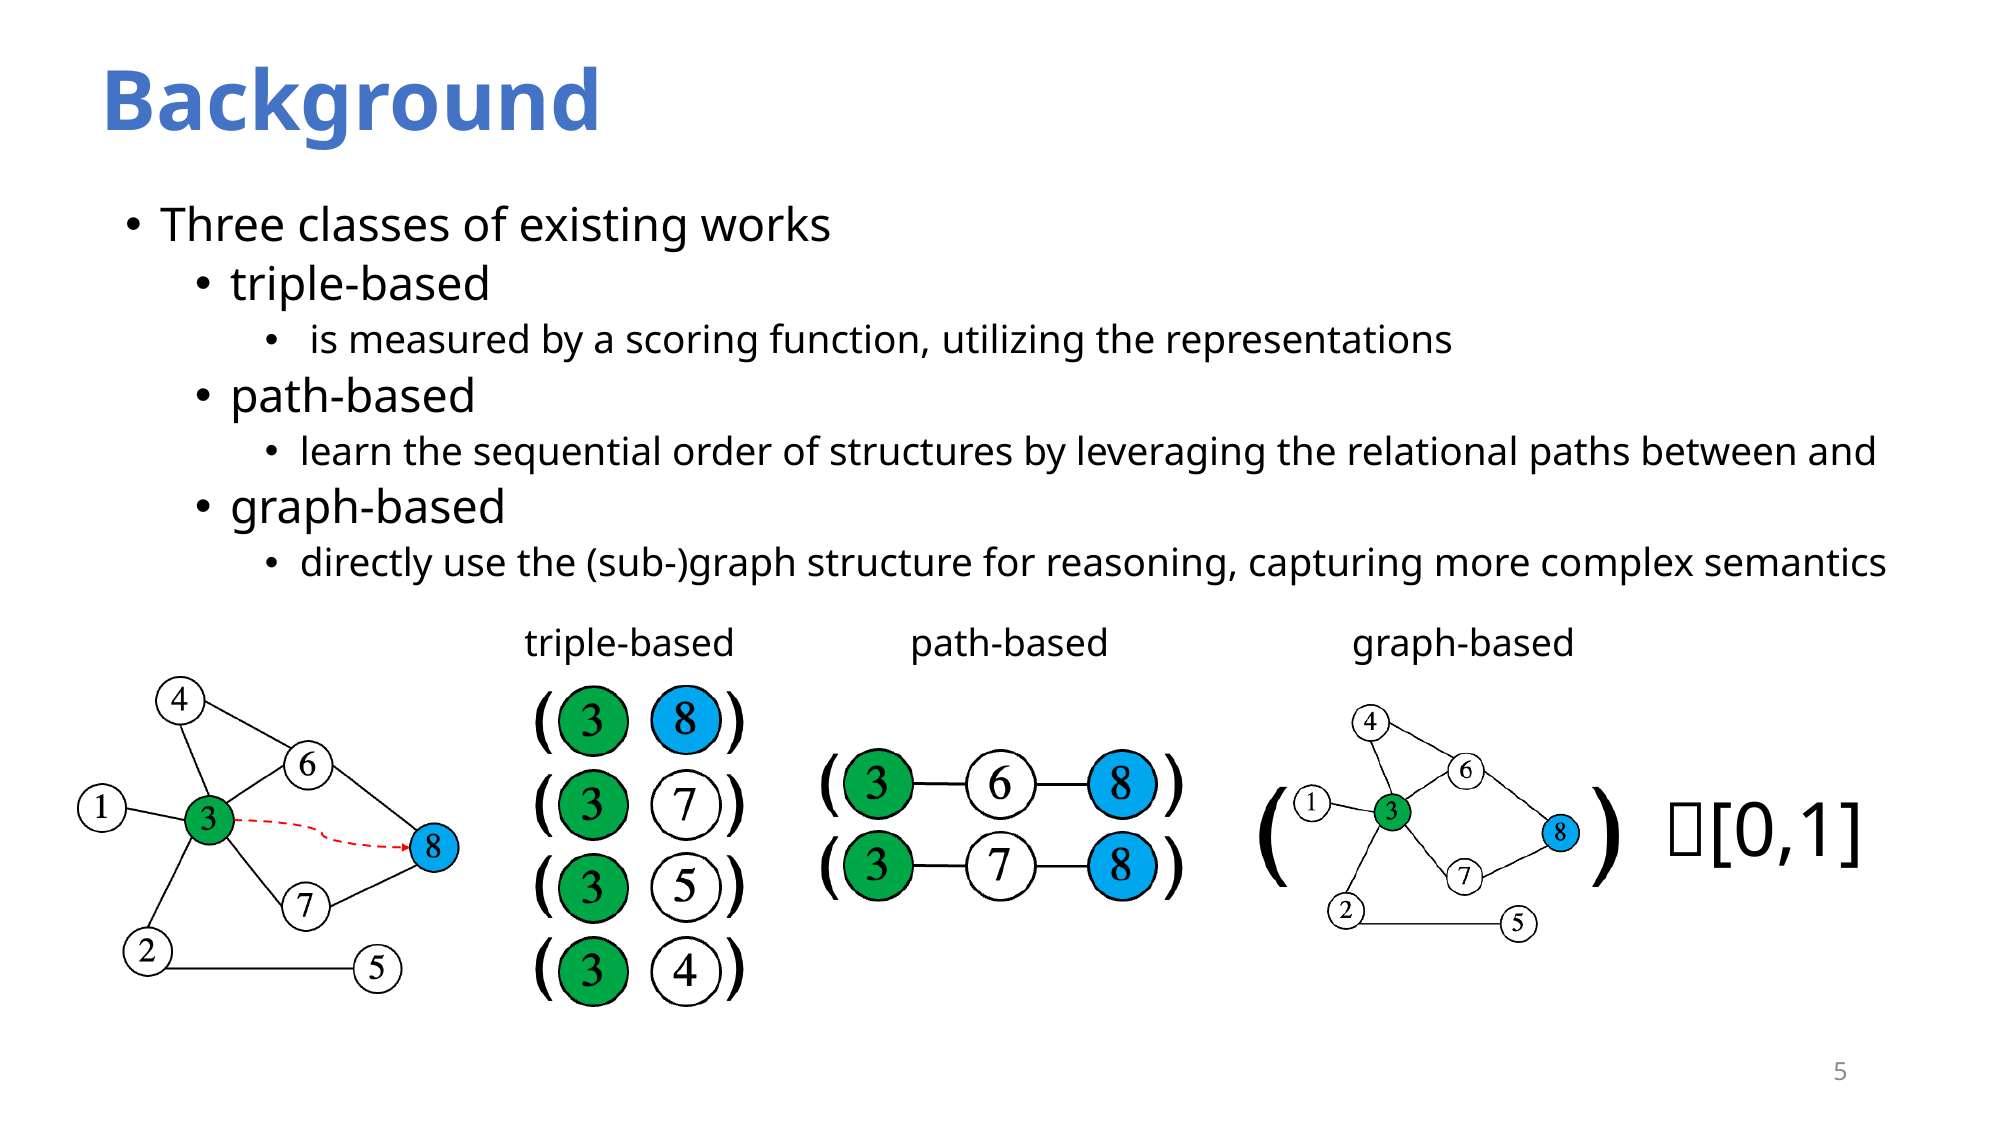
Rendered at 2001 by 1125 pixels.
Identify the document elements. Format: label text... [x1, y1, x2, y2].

picture [514, 663, 1641, 1028]
text_box [0,1] [1648, 774, 1880, 879]
slide_number 5 [1412, 1042, 1863, 1103]
picture [63, 663, 471, 1002]
title Background [85, 0, 1815, 208]
text_box triple-based path-based graph-based [509, 611, 1592, 672]
